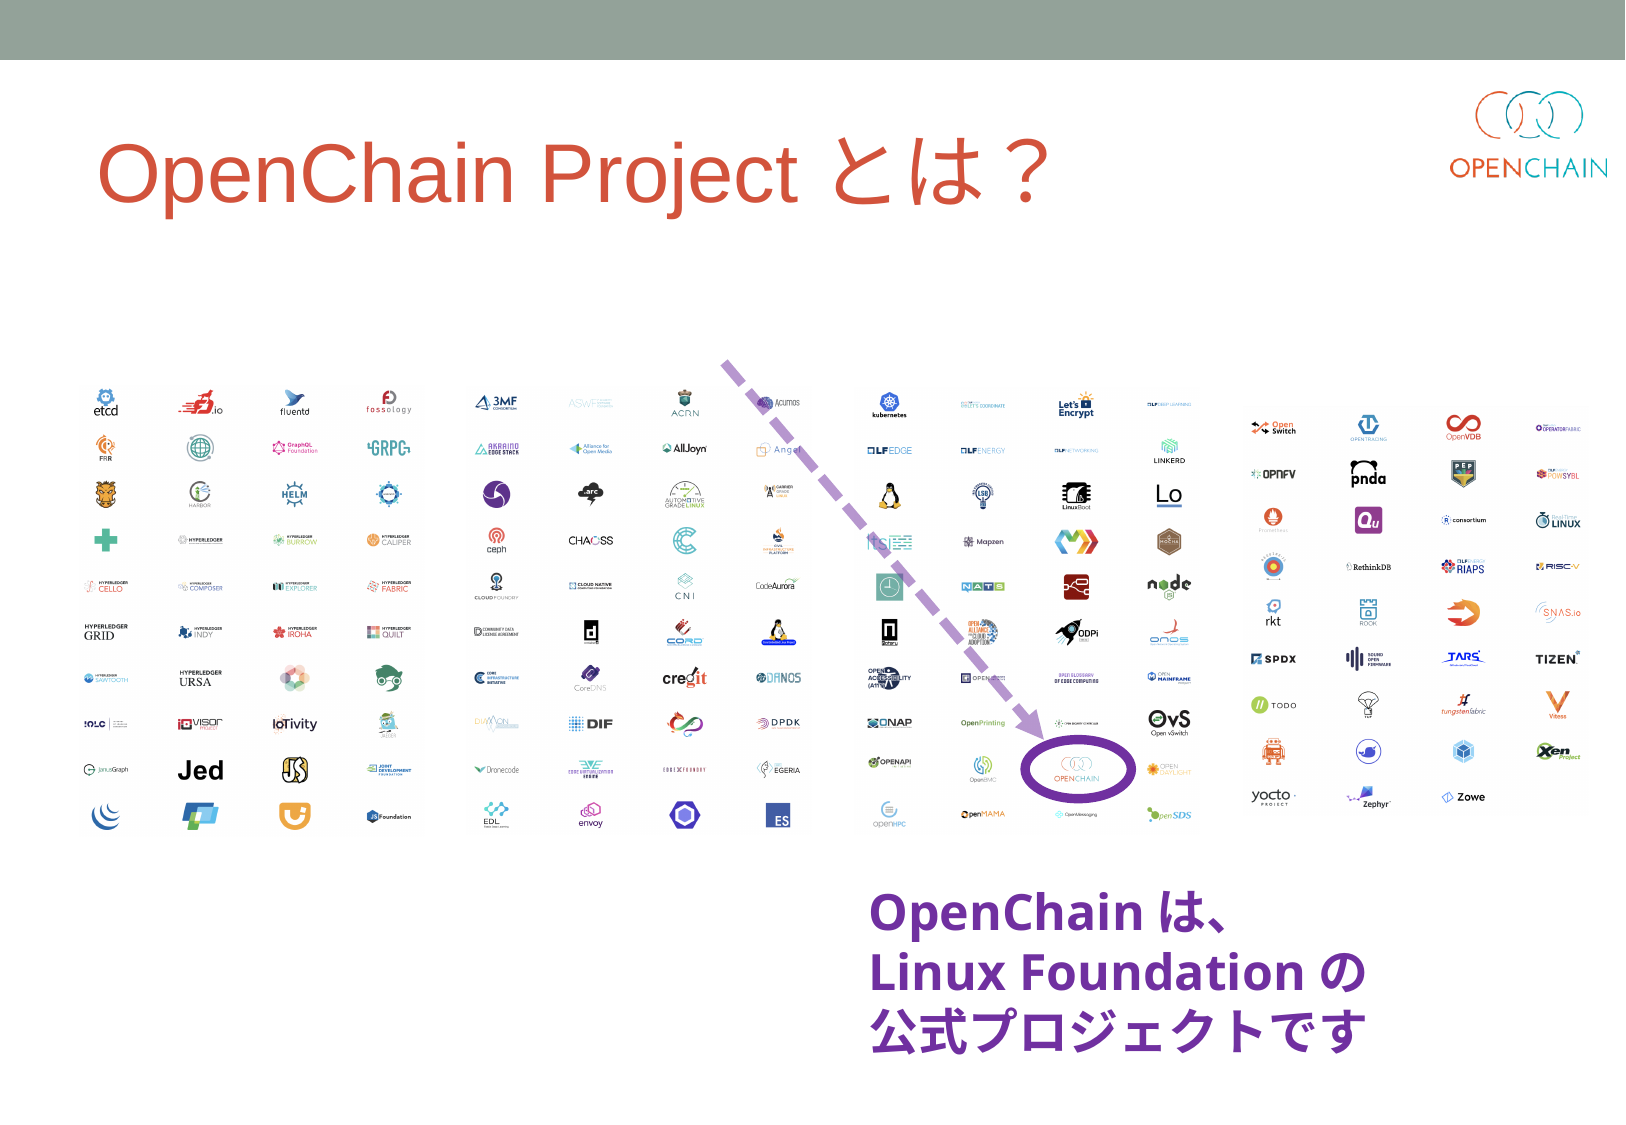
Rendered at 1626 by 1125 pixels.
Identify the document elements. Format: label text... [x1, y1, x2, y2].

text_box OpenChainは、 Linux Foundationの 公式プロジェクトです [853, 873, 1480, 1069]
title OpenChain Projectとは？ [81, 87, 1544, 250]
picture [1544, 91, 1607, 178]
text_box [79, 385, 1590, 837]
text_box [723, 362, 1045, 740]
